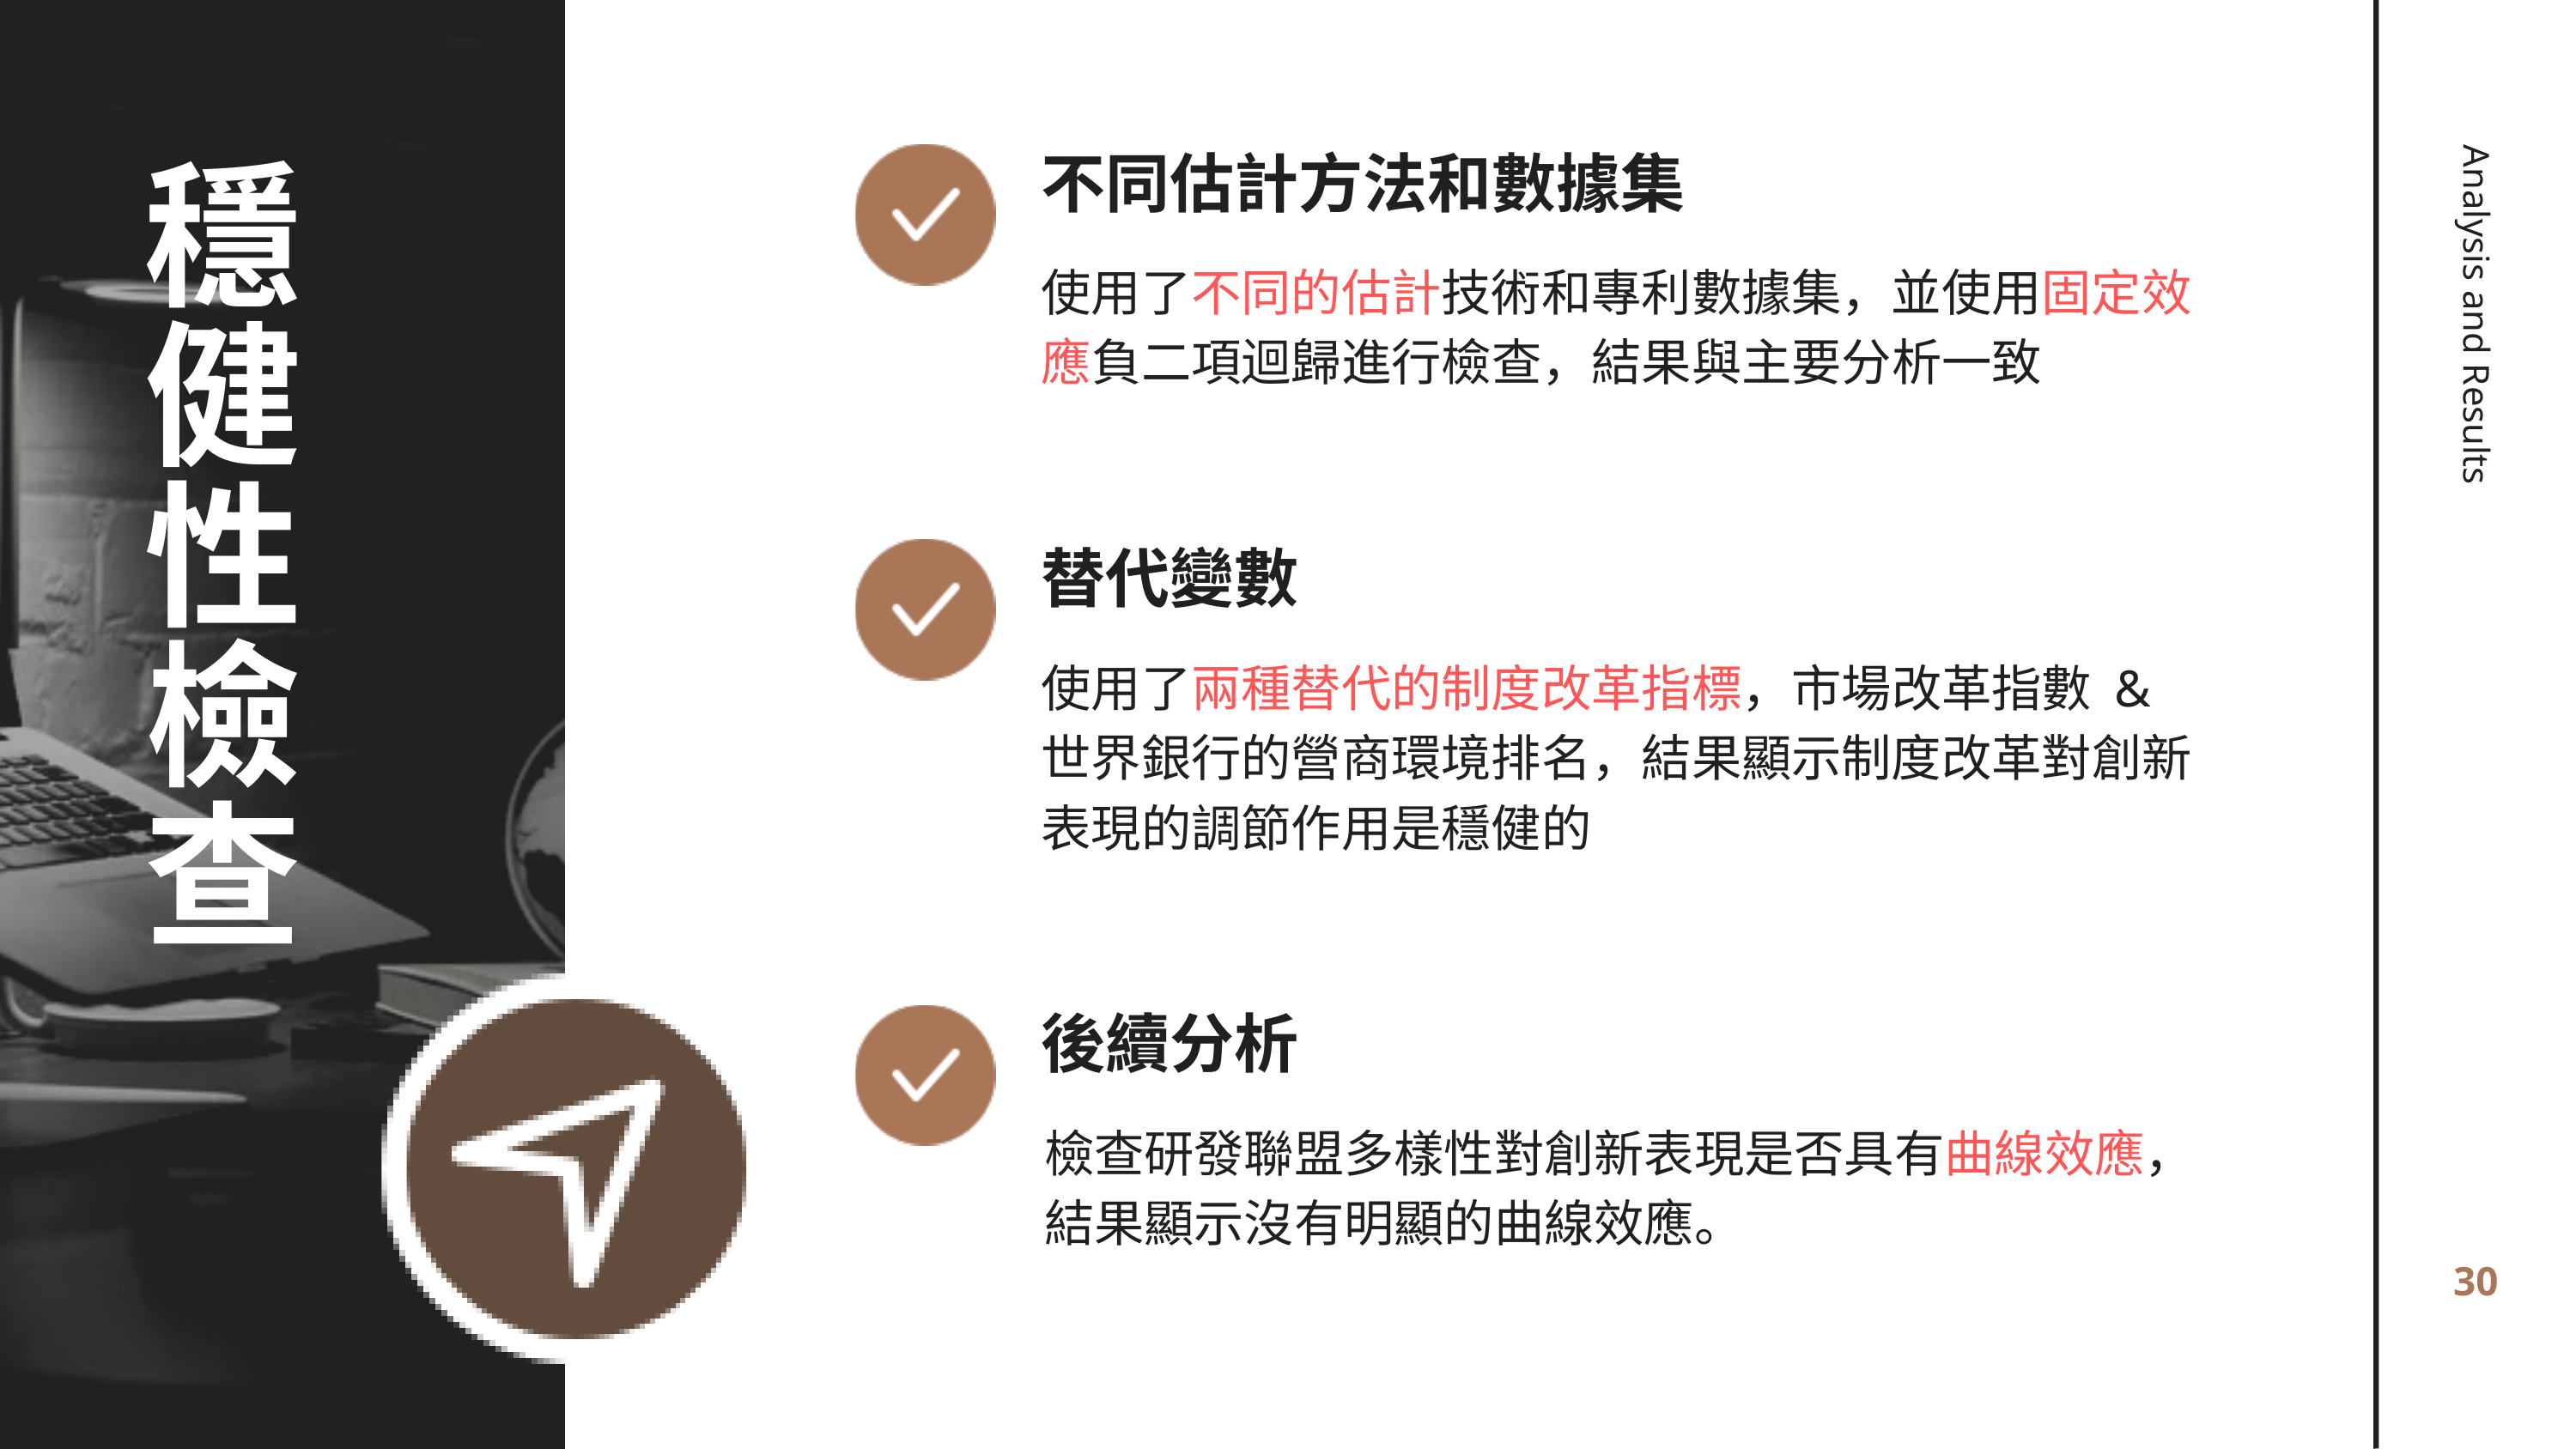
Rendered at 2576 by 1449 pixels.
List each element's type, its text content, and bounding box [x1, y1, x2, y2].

text_box [855, 1005, 996, 1146]
text_box [571, 999, 747, 1339]
text_box 替代變數 [1041, 524, 2107, 615]
text_box 使用了不同的估計技術和專利數據集，並使用固定效應負二項迴歸進行檢查，結果與主要分析一致​ [1041, 251, 2227, 391]
text_box [571, 973, 772, 1365]
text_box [0, 0, 566, 1449]
text_box [855, 539, 996, 681]
text_box 檢查研發聯盟多樣性對創新表現是否具有曲線效應，結果顯示沒有明顯的曲線效應。 [1044, 1112, 2227, 1252]
text_box 使用了兩種替代的制度改革指標，市場改革指數 & 世界銀行的營商環境排名，結果顯示制度改革對創新表現的調節作用是穩健的​ [1041, 646, 2227, 858]
text_box 不同估計方法和數據集 [1041, 130, 2107, 221]
text_box [855, 144, 996, 286]
text_box 後續分析 [1041, 990, 1850, 1081]
text_box Analysis and Results [2456, 144, 2506, 740]
text_box 30 [2433, 1248, 2518, 1304]
